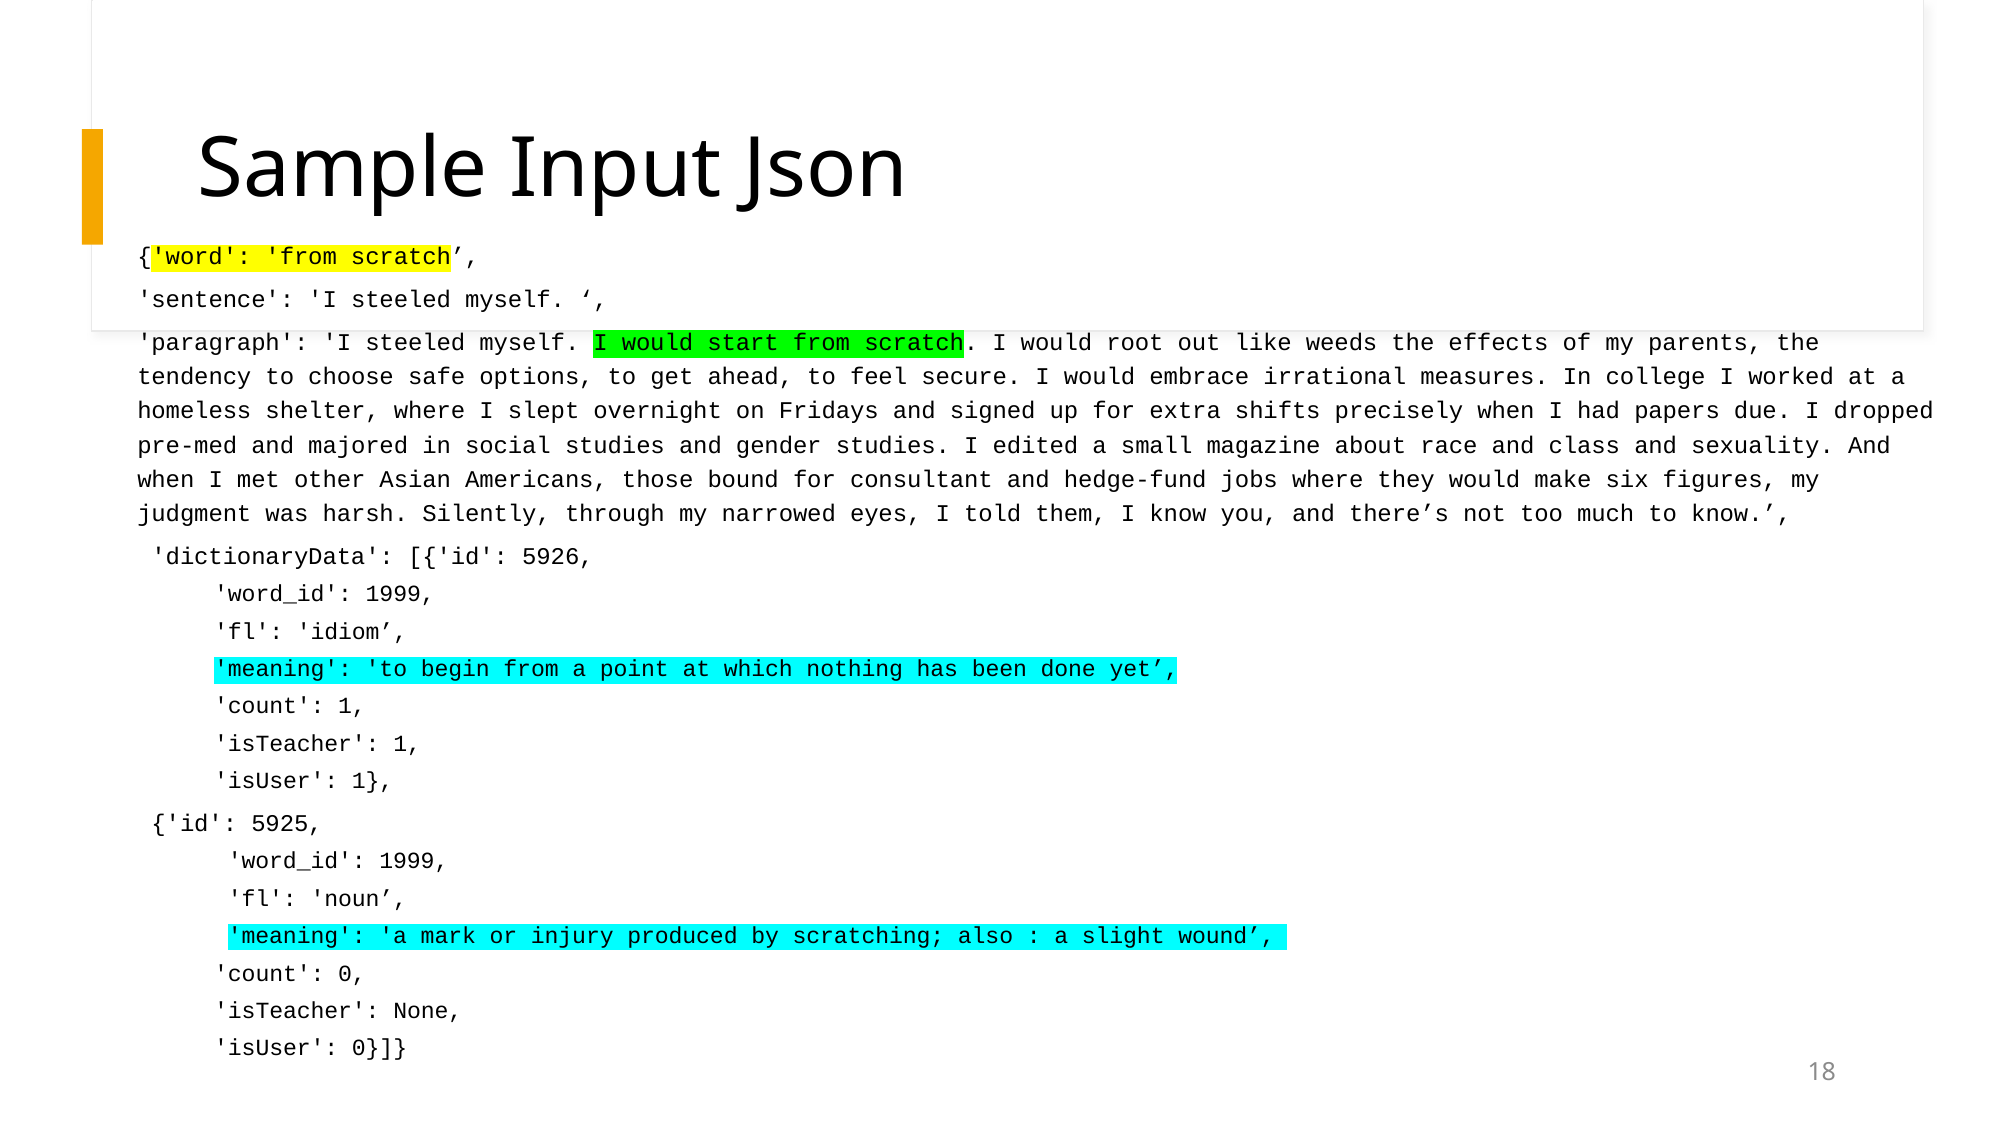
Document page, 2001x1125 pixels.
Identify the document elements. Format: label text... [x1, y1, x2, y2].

slide_number 18 [1401, 1042, 1851, 1103]
title Sample Input Json [183, 90, 1617, 250]
list {'word': 'from scratch’, 'sentence': 'I steeled myself. ‘, 'paragraph': 'I steeled myself. I would start from scratch. I would root out like weeds the effects of my parents, the tendency to choose safe options, to get ahead, to feel secure. I would embrace irrational measures. In college I worked at a homeless shelter, where I slept overnight on Fridays and signed up for extra shifts precisely when I had papers due. I dropped pre-med and majored in social studies and gender studies. I edited a small magazine about race and class and sexuality. And when I met other Asian Americans, those bound for consultant and hedge-fund jobs where they would make six figures, my judgment was harsh. Silently, through my narrowed eyes, I told them, I know you, and there’s not too much to know.’, 'dictionaryData': [{'id': 5926, 'word_id': 1999, 'fl': 'idiom’, 'meaning': 'to begin from a point at which nothing has been done yet’, 'count': 1, 'isTeacher': 1, 'isUser': 1}, {'id': 5925, 'word_id': 1999, 'fl': 'noun’, 'meaning': 'a mark or injury produced by scratching; also : a slight wound’, 'count': 0, 'isTeacher': None, 'isUser': 0}]} [122, 227, 1956, 1087]
